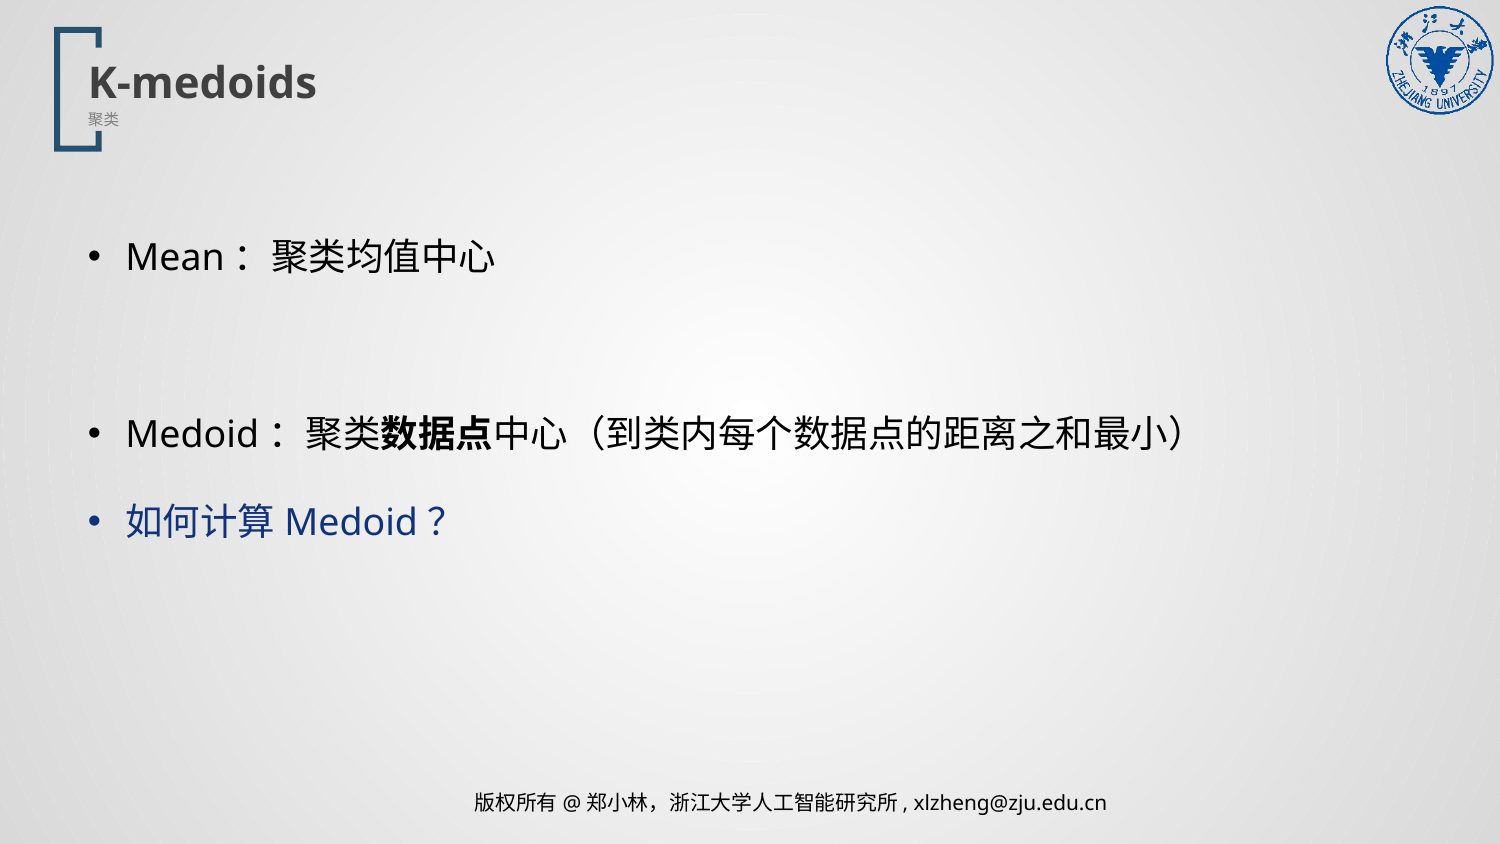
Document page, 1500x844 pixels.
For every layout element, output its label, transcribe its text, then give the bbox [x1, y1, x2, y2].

text_box 版权所有@郑小林，浙江大学人工智能研究所, xlzheng@zju.edu.cn [459, 782, 1234, 828]
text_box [54, 26, 647, 152]
picture [1379, 0, 1500, 121]
